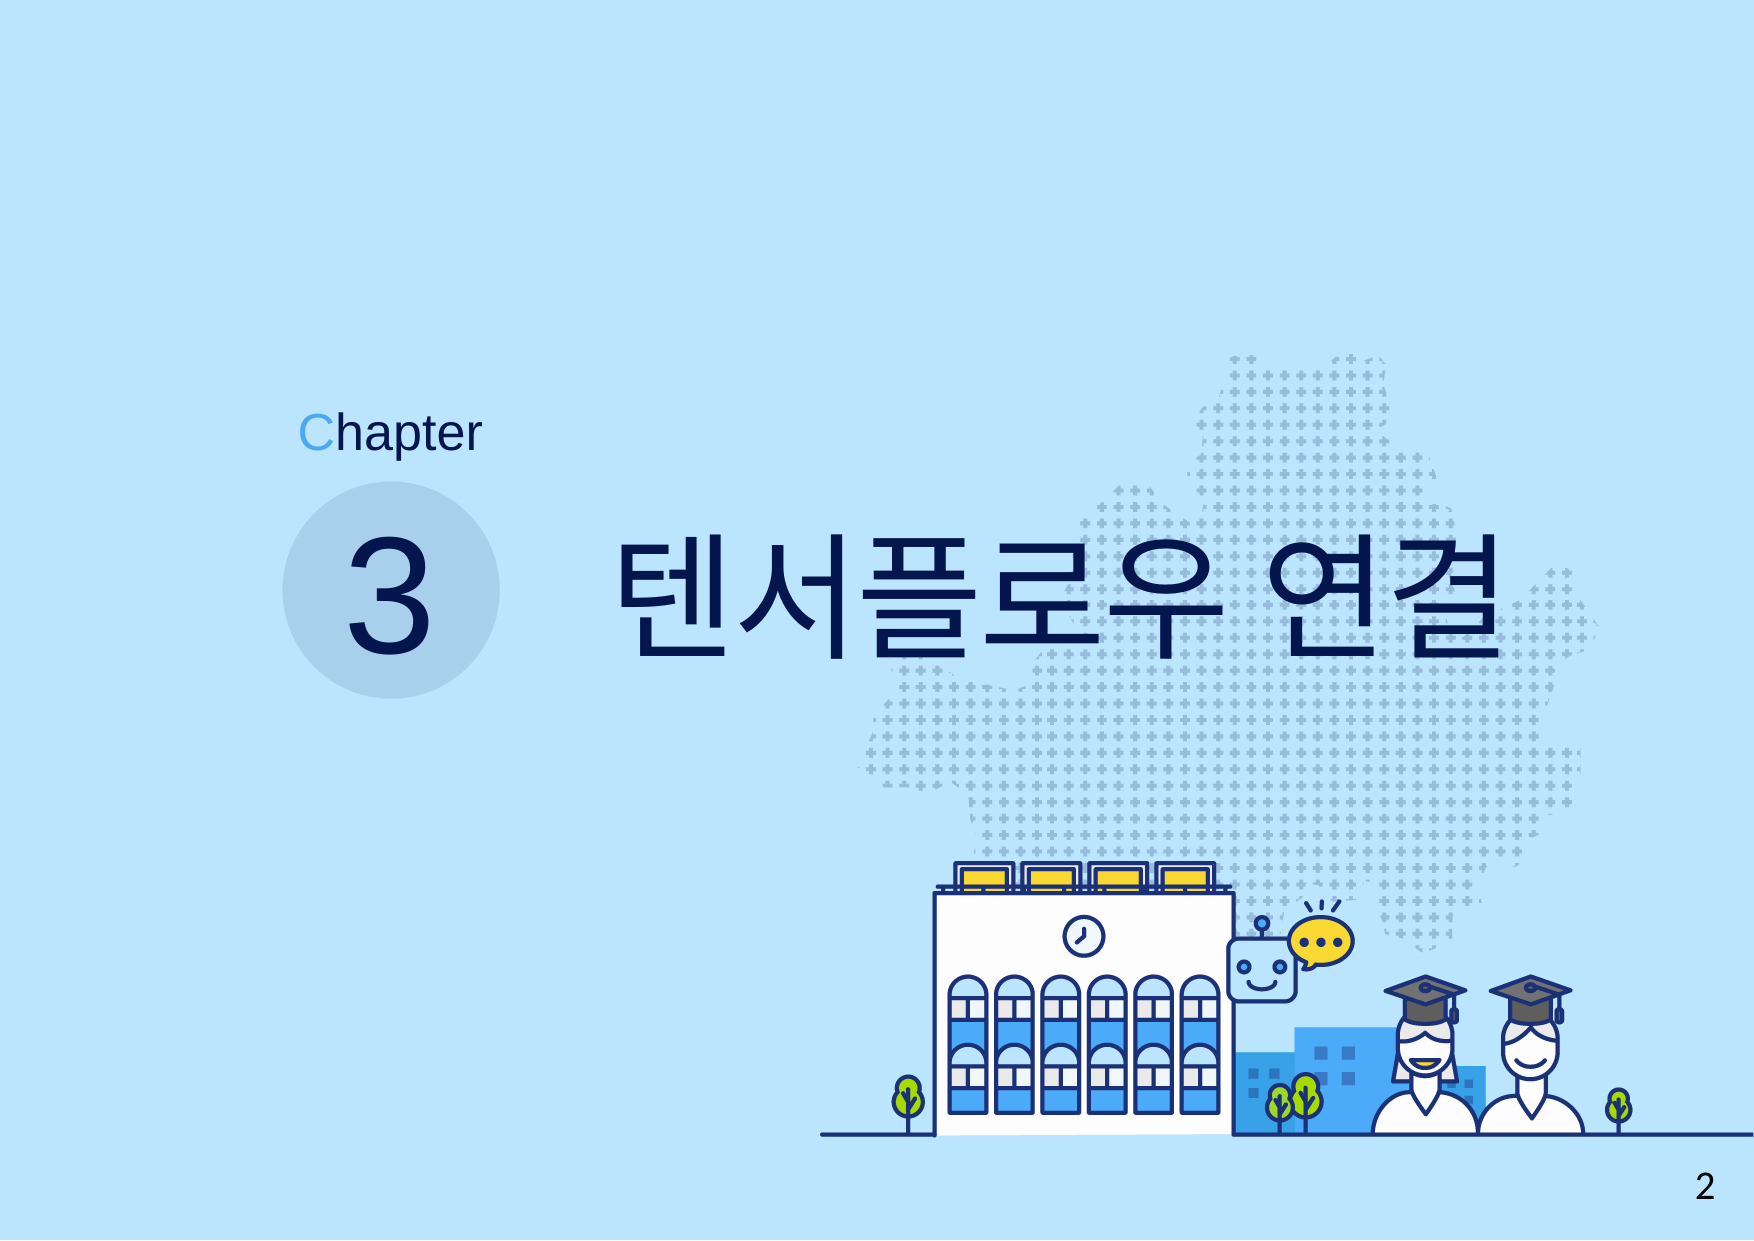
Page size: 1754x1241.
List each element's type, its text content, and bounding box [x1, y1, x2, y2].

text_box 2 [1680, 1151, 1731, 1216]
text_box 3 [329, 479, 452, 694]
picture [0, 37, 1754, 1212]
text_box 텐서플로우 연결 [595, 503, 1528, 683]
text_box Chapter [282, 390, 498, 468]
